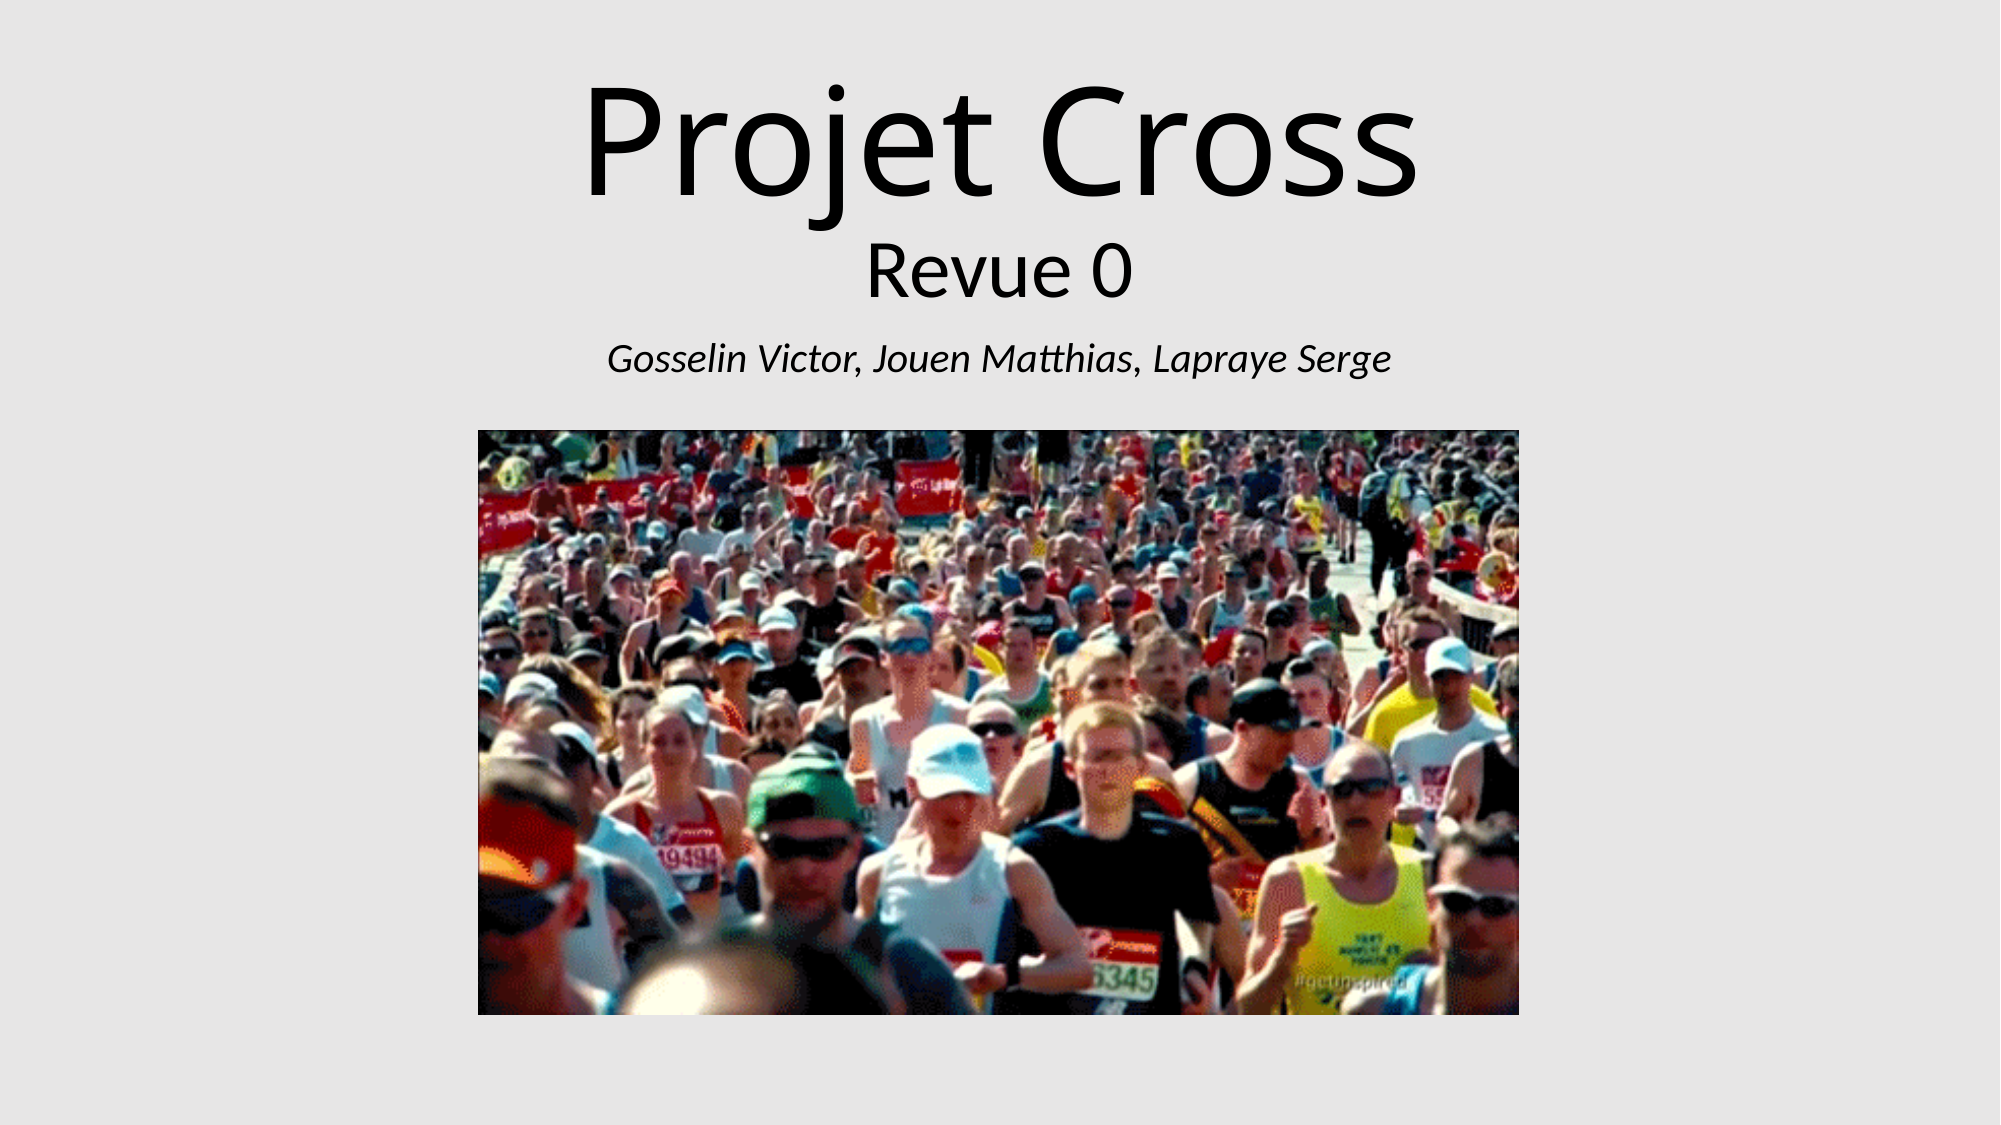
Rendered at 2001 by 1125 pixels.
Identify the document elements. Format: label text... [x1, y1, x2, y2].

subtitle Revue 0 Gosselin Victor, Jouen Matthias, Lapraye Serge [249, 218, 1750, 490]
title Projet Cross [249, 39, 1750, 218]
picture [478, 430, 1519, 1015]
